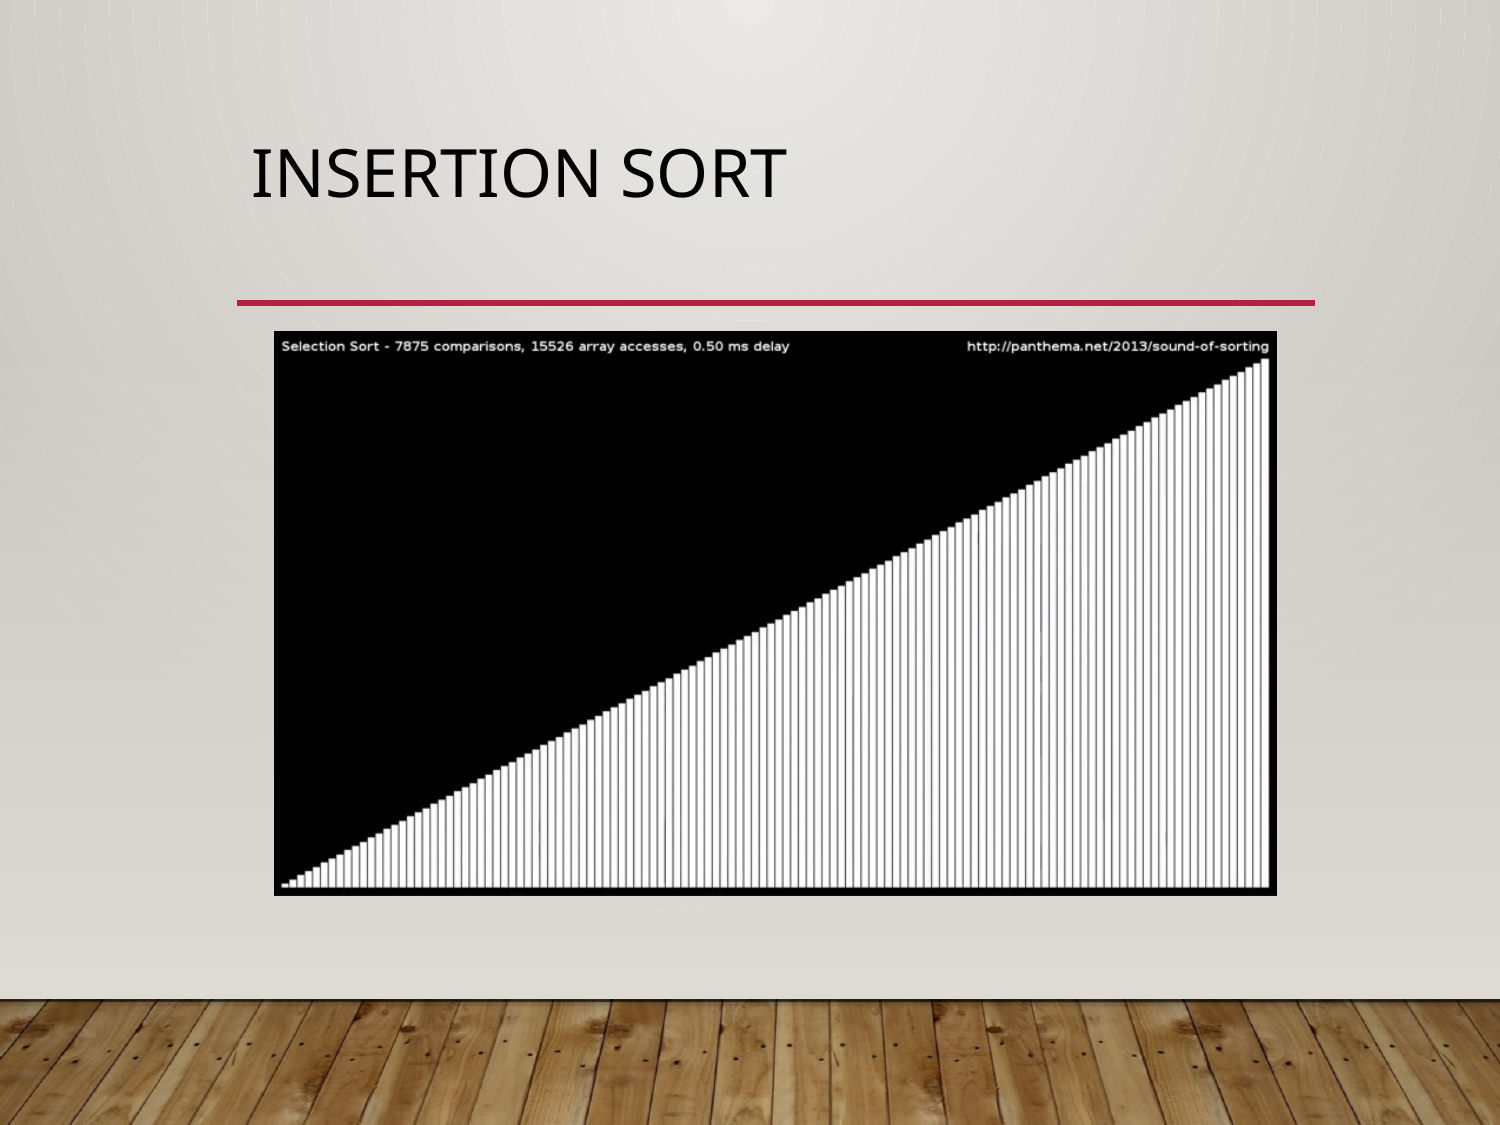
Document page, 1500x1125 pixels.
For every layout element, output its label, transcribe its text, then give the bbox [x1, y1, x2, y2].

picture [0, 999, 1500, 1125]
title Insertion Sort [236, 131, 1315, 305]
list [273, 330, 1278, 897]
